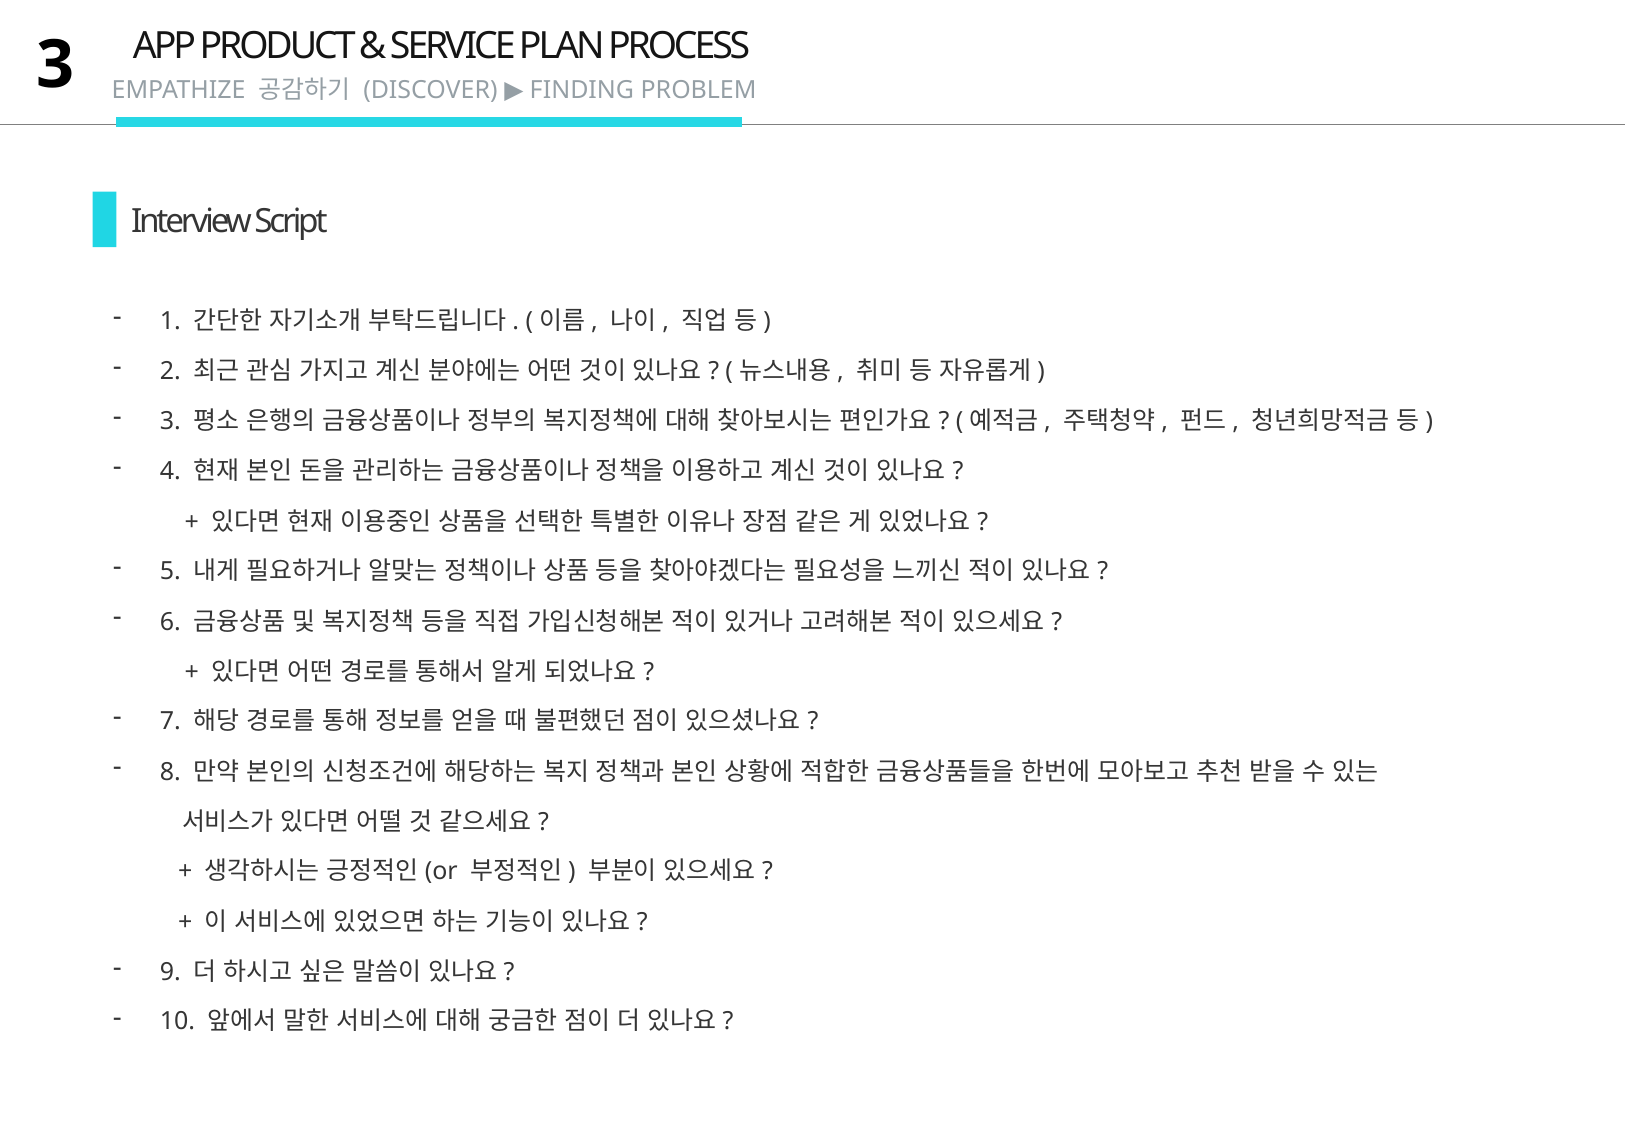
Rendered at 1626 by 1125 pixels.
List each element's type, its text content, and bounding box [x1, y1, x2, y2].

text_box 3 [13, 13, 99, 109]
text_box Interview Script [117, 191, 546, 247]
text_box EMPATHIZE 공감하기 (DISCOVER) ▶ FINDING PROBLEM [96, 66, 779, 111]
text_box 1. 간단한 자기소개 부탁드립니다. (이름, 나이, 직업 등) 2. 최근 관심 가지고 계신 분야에는 어떤 것이 있나요? (뉴스내용, 취미 등 자유롭게) 3. 평소 은행의 금융상품이나 정부의 복지정책에 대해 찾아보시는 편인가요? (예적금, 주택청약, 펀드, 청년희망적금 등) 4. 현재 본인 돈을 관리하는 금융상품이나 정책을 이용하고 계신 것이 있나요? + 있다면 현재 이용중인 상품을 선택한 특별한 이유나 장점 같은 게 있었나요? 5. 내게 필요하거나 알맞는 정책이나 상품 등을 찾아야겠다는 필요성을 느끼신 적이 있나요? 6. 금융상품 및 복지정책 등을 직접 가입신청해본 적이 있거나 고려해본 적이 있으세요? + 있다면 어떤 경로를 통해서 알게 되었나요? 7. 해당 경로를 통해 정보를 얻을 때 불편했던 점이 있으셨나요? 8. 만약 본인의 신청조건에 해당하는 복지 정책과 본인 상황에 적합한 금융상품들을 한번에 모아보고 추천 받을 수 있는 서비스가 있다면 어떨 것 같으세요? + 생각하시는 긍정적인(or 부정적인) 부분이 있으세요? + 이 서비스에 있었으면 하는 기능이 있나요? 9. 더 하시고 싶은 말씀이 있나요? 10. 앞에서 말한 서비스에 대해 궁금한 점이 더 있나요? [98, 277, 1613, 1093]
text_box APP PRODUCT & SERVICE PLAN PROCESS [118, 13, 765, 66]
text_box [92, 191, 117, 248]
